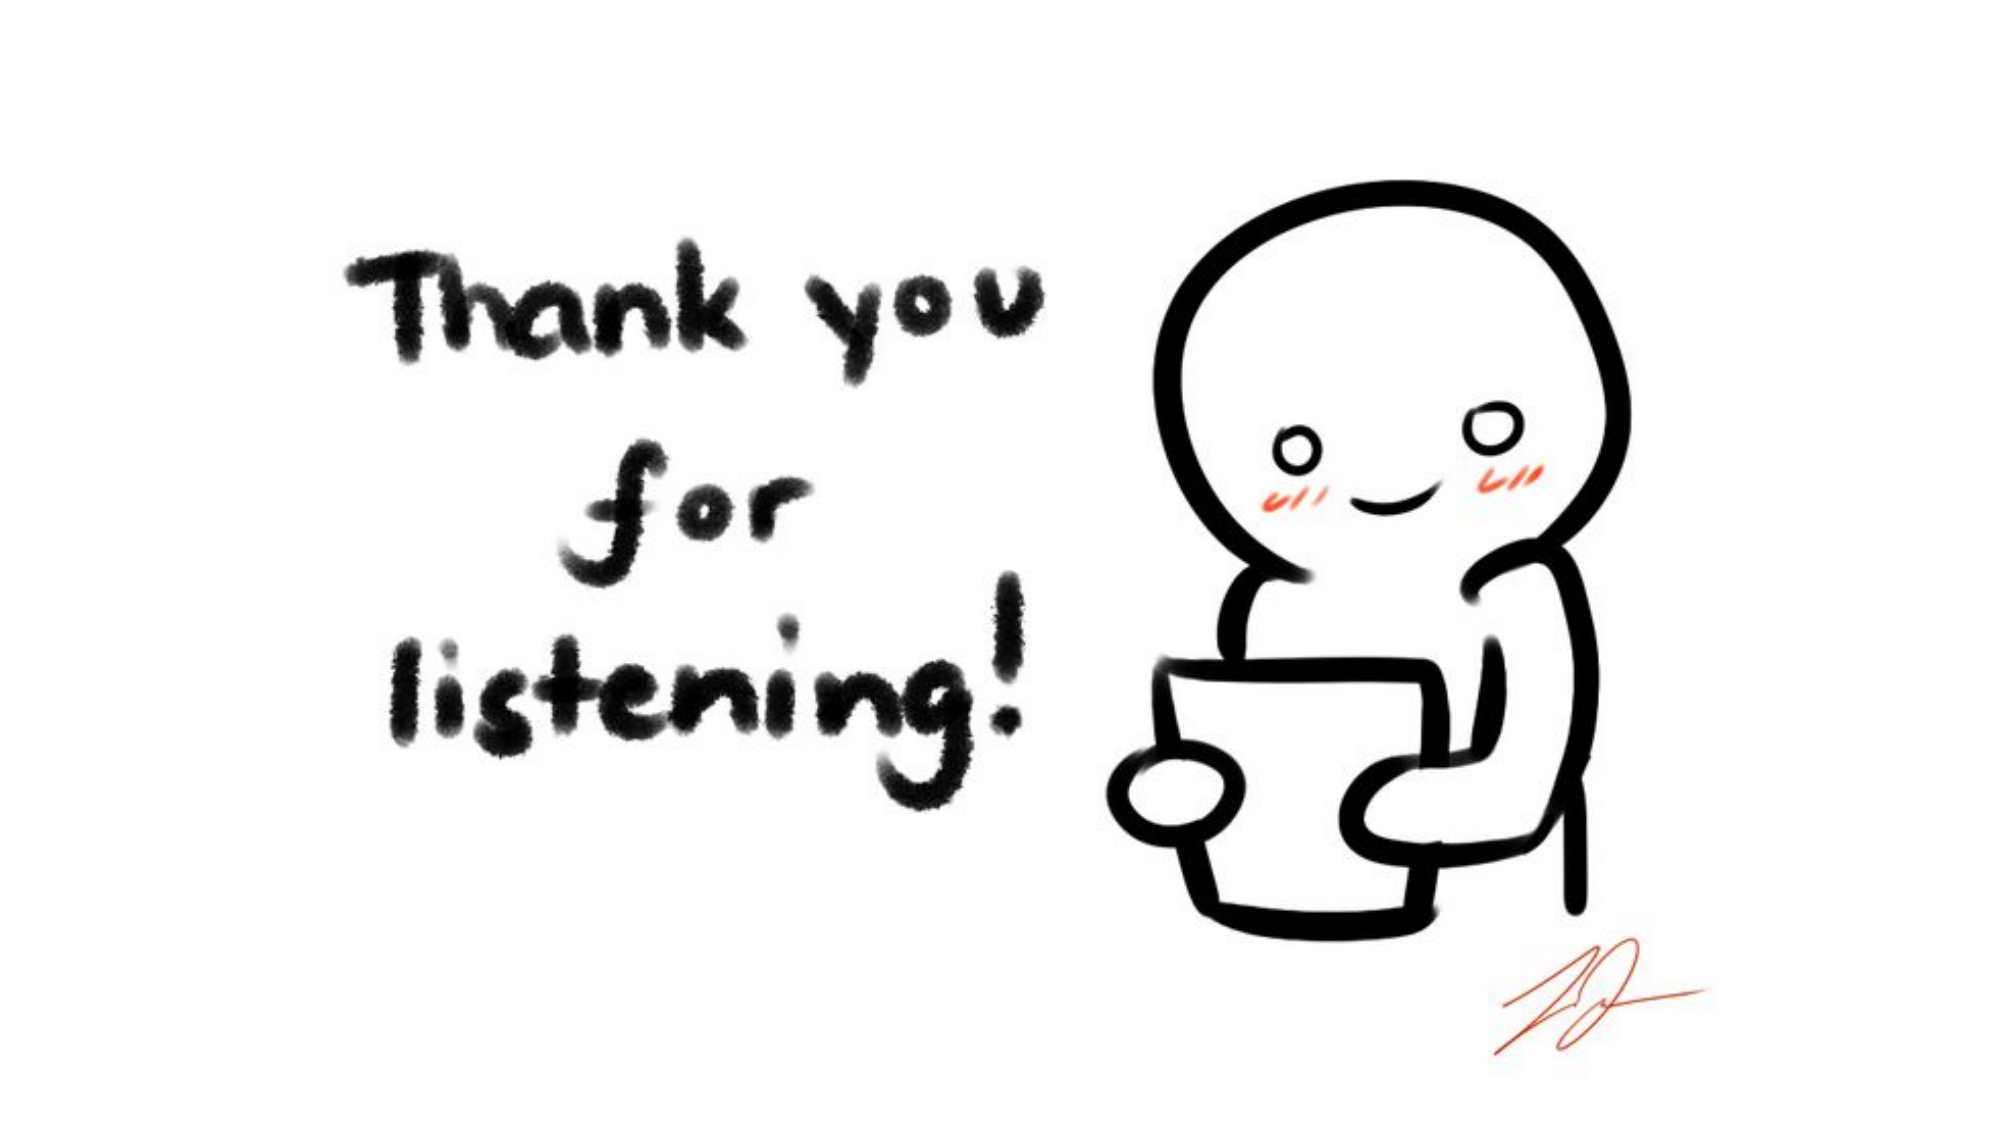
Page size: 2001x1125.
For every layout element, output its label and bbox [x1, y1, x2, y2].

picture [249, 0, 1751, 1125]
